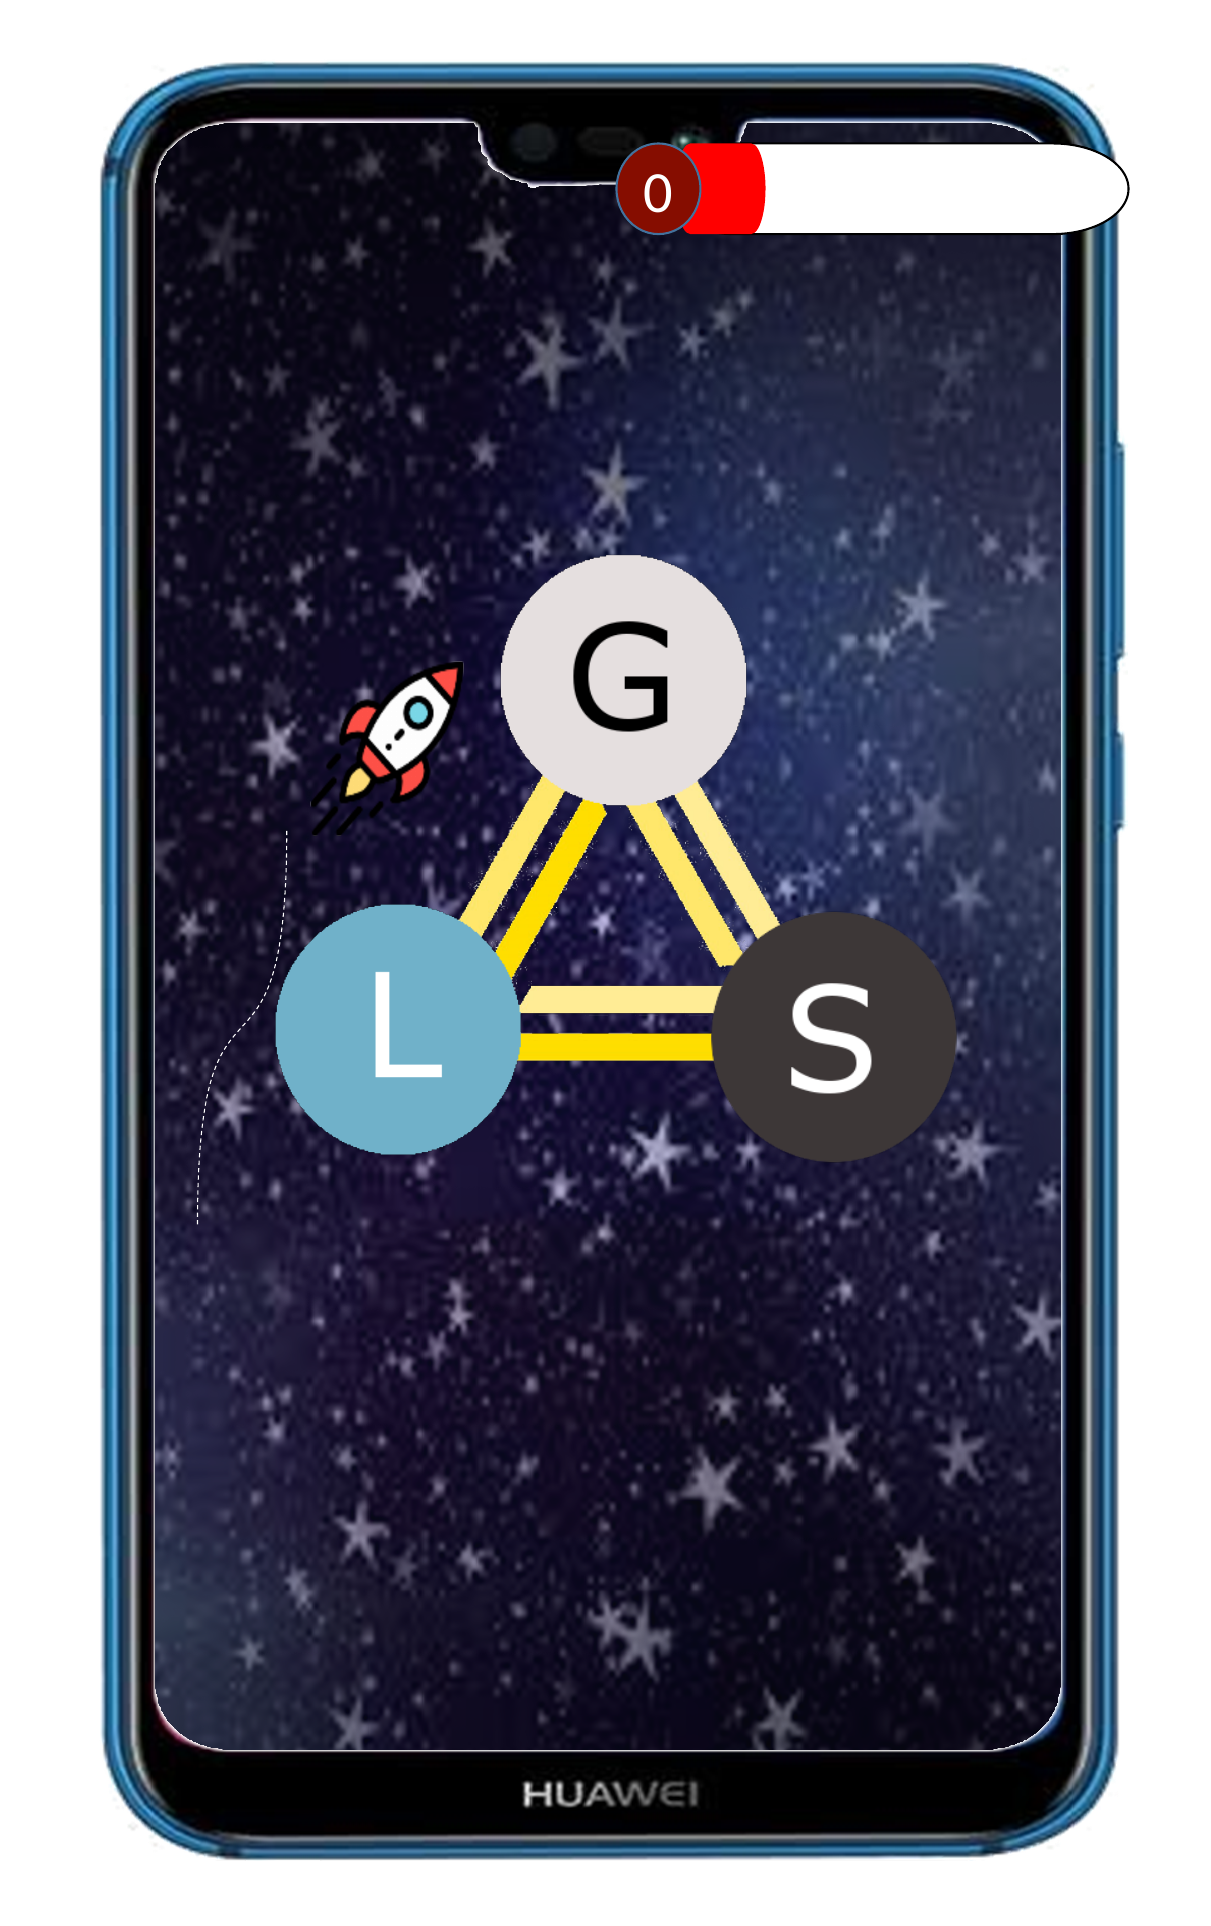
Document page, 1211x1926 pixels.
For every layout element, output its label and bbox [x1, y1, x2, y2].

text_box [65, 791, 609, 1090]
picture [98, 58, 1128, 1861]
text_box [616, 143, 1129, 235]
